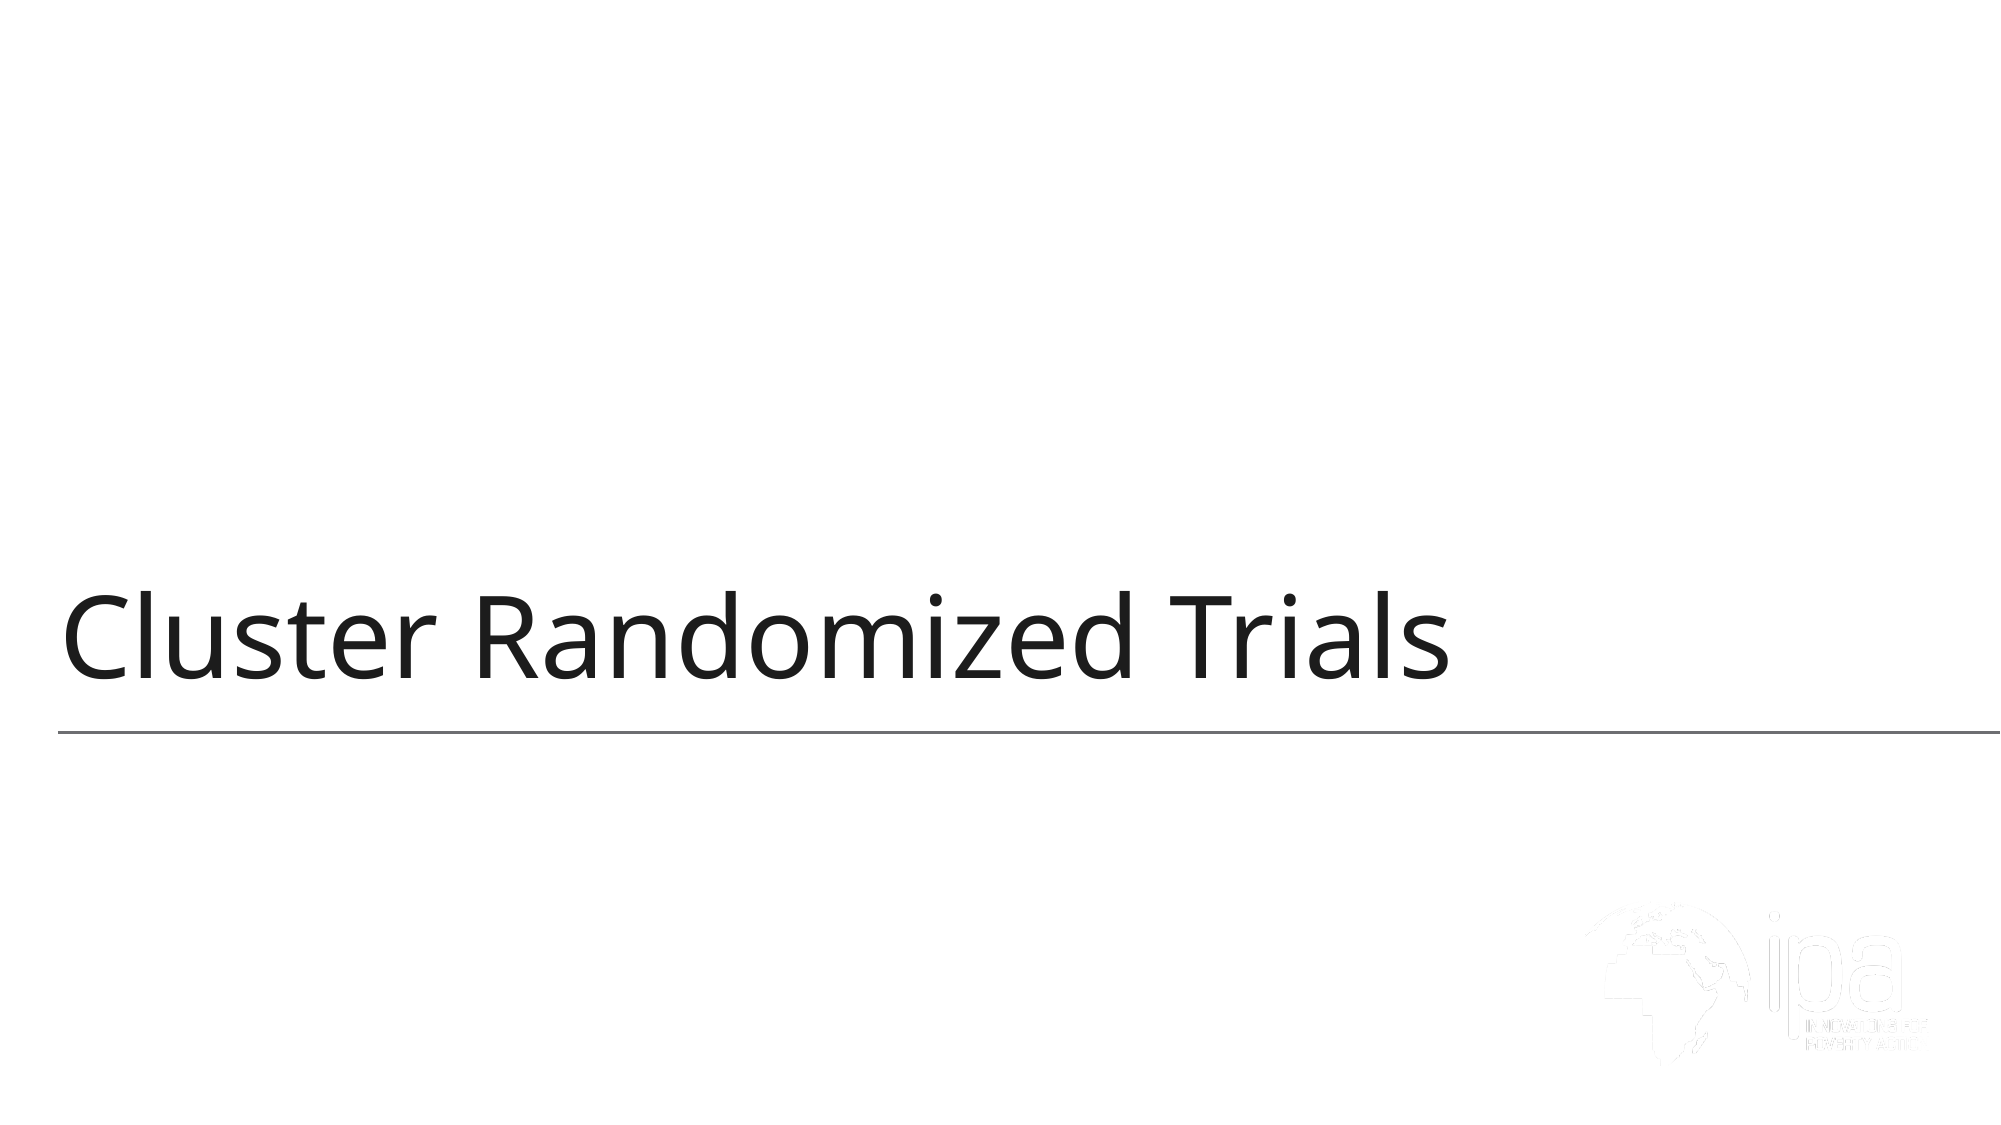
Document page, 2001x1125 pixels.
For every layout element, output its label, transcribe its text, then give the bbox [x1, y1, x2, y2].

title Cluster Randomized Trials [59, 347, 1849, 702]
picture [1585, 901, 1929, 1066]
